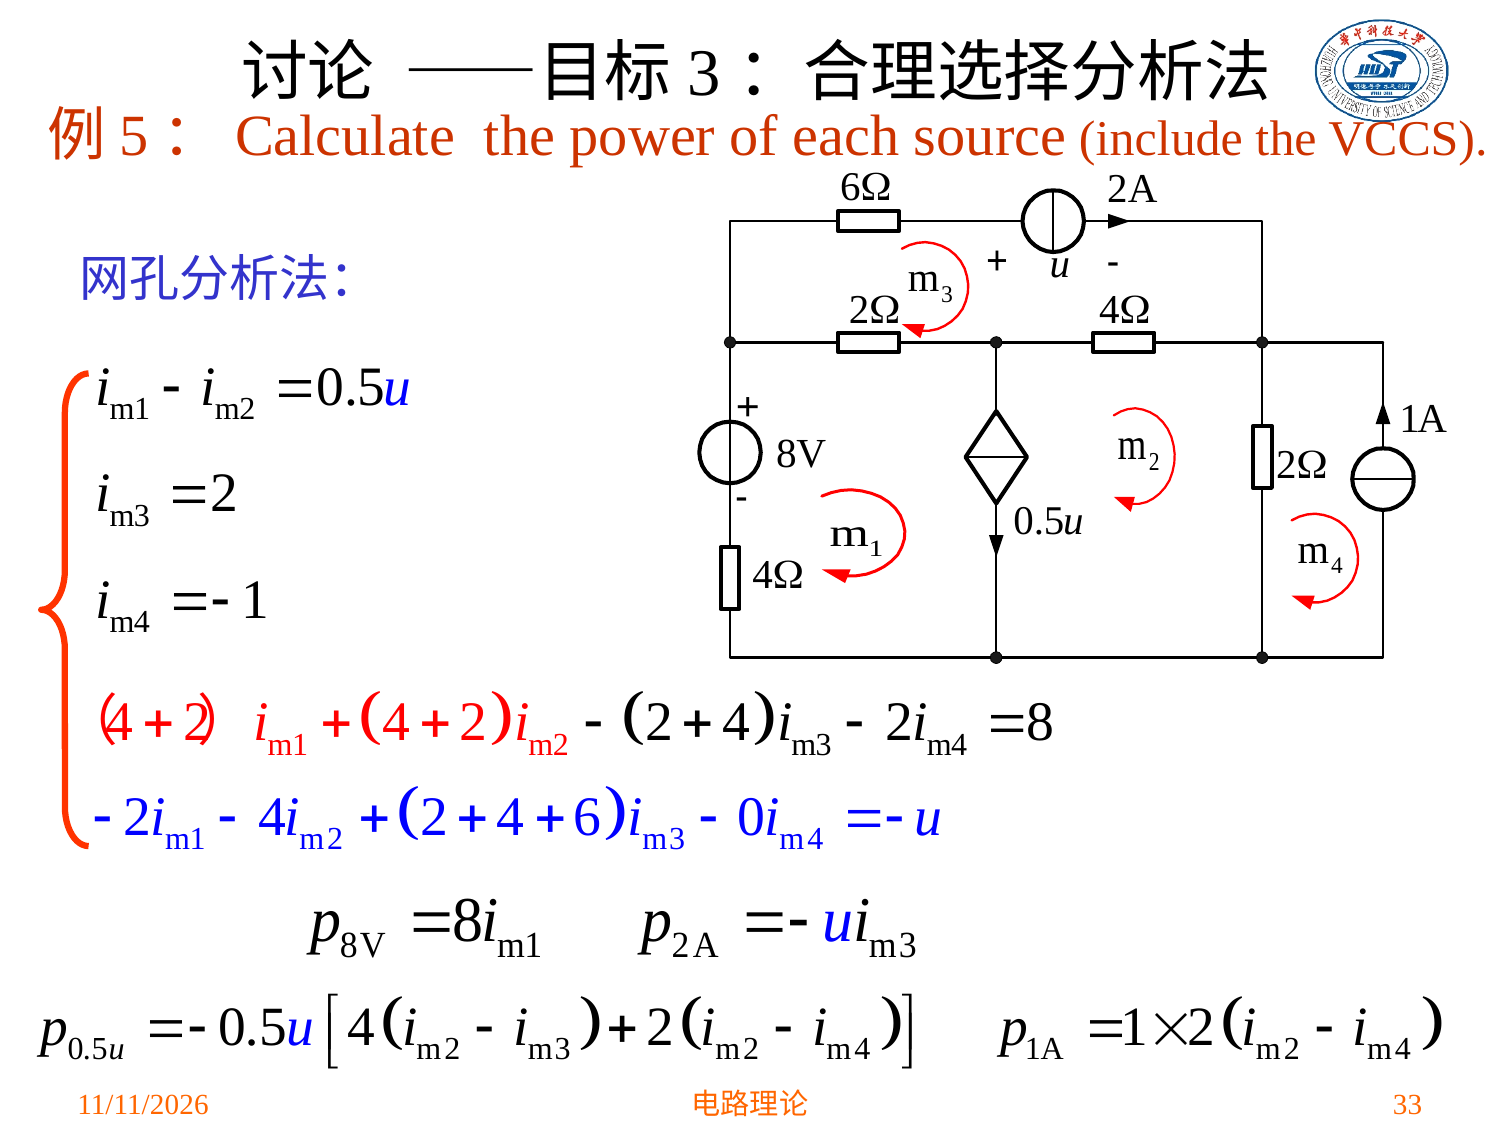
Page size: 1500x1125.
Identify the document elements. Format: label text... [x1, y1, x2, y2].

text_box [88, 562, 274, 646]
text_box 网孔分析法： [64, 255, 443, 313]
footer 电路理论 [512, 1083, 988, 1125]
text_box [41, 373, 89, 846]
picture [293, 866, 934, 969]
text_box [691, 148, 1459, 665]
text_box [891, 231, 1034, 342]
text_box 讨论 ——目标3：合理选择分析法 [62, 30, 1450, 106]
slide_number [62, 1083, 375, 1125]
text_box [25, 980, 1447, 1083]
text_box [79, 680, 1061, 774]
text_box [88, 349, 422, 434]
slide_number 33 [1125, 1083, 1438, 1125]
text_box 例5：Calculate the power of each source (include the VCCS). [32, 90, 1500, 175]
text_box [1281, 503, 1424, 613]
picture [1305, 13, 1459, 90]
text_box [88, 456, 246, 540]
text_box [809, 479, 987, 586]
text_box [85, 774, 956, 868]
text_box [1104, 397, 1235, 516]
